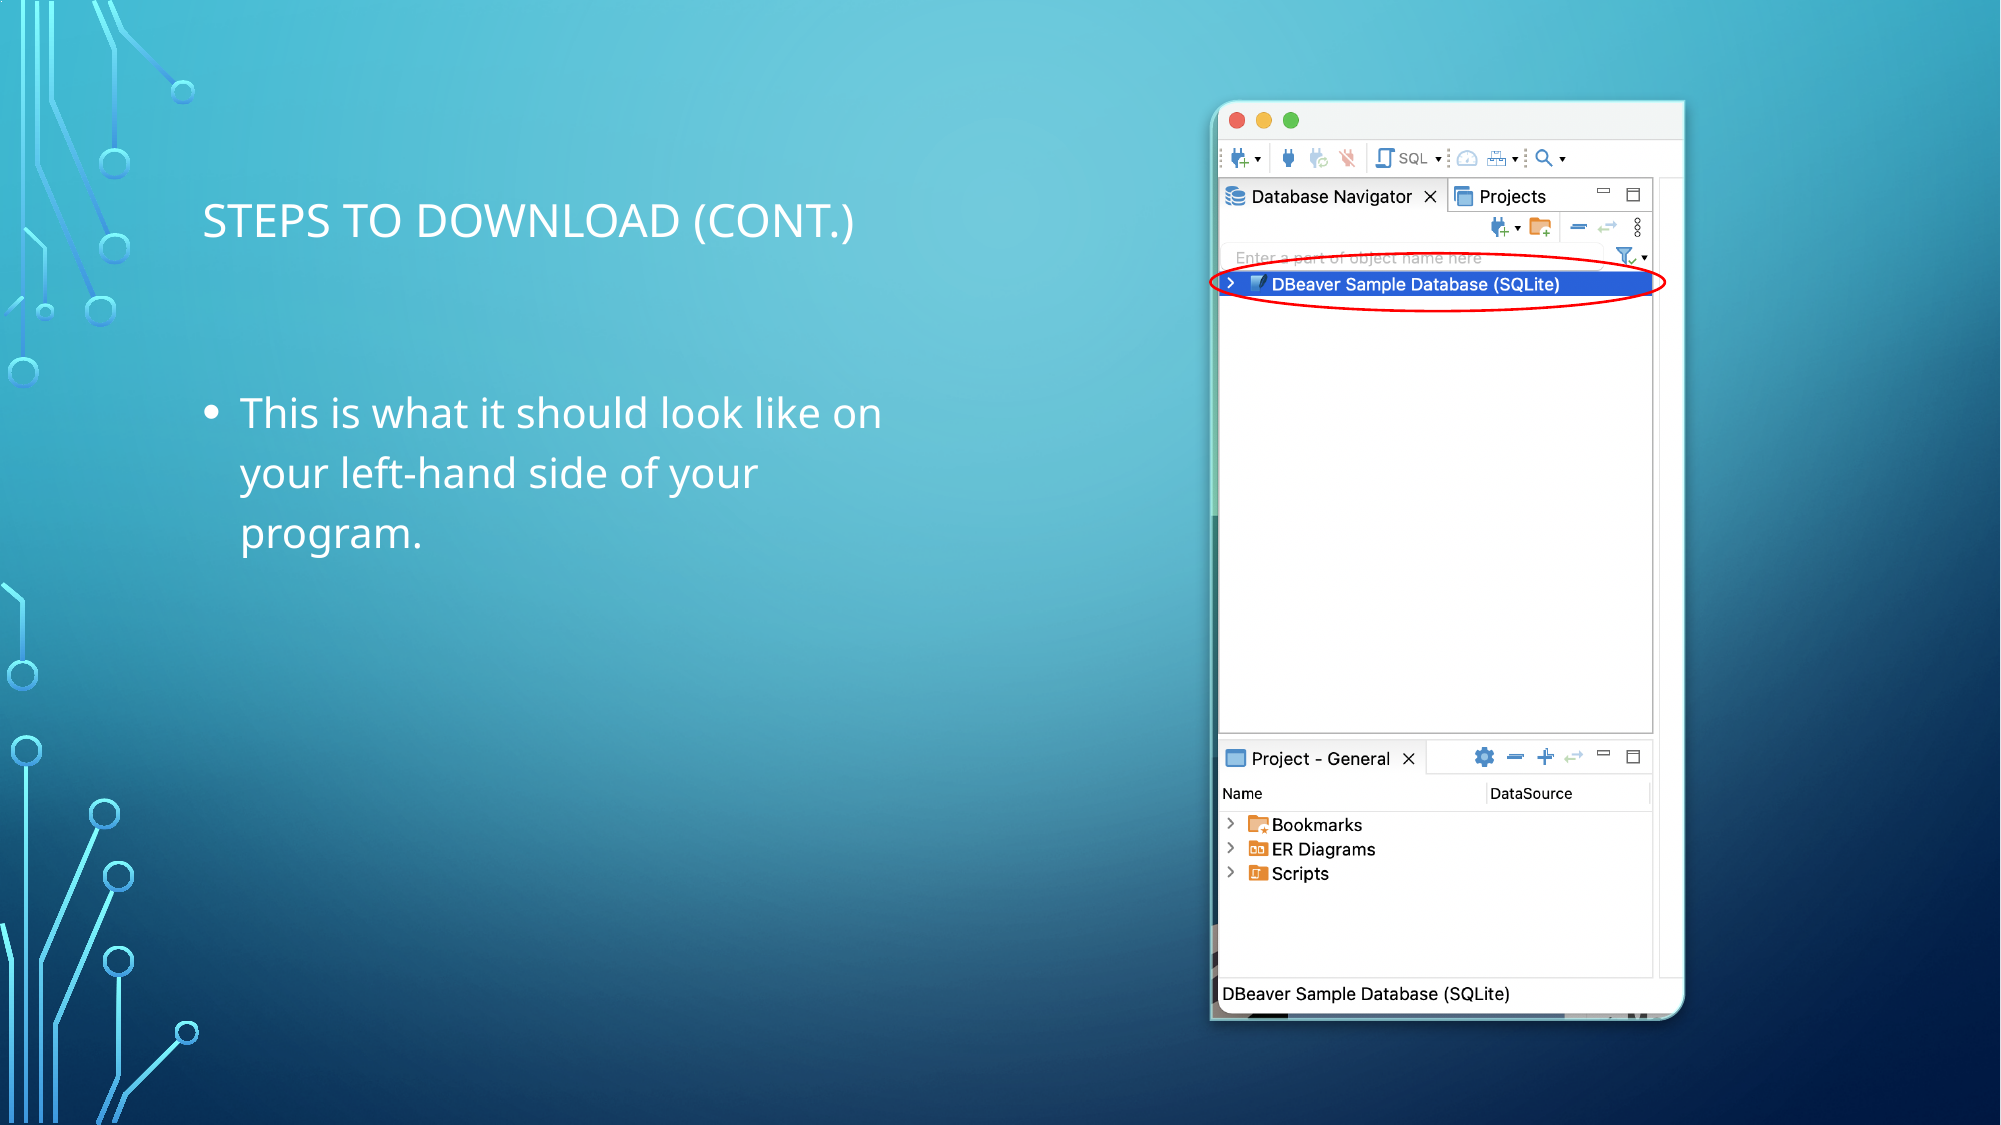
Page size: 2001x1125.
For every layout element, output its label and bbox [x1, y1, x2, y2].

picture [201, 0, 2000, 1125]
text_box [0, 0, 201, 1125]
